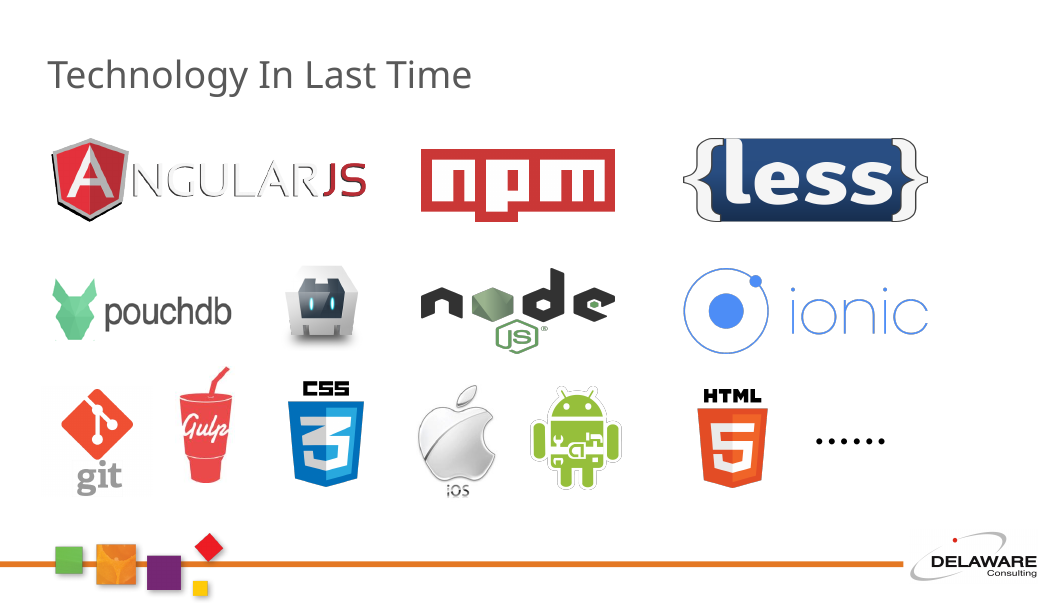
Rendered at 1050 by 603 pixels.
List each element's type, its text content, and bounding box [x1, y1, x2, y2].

list Technology In Last Time [41, 31, 904, 116]
picture [41, 386, 153, 498]
picture [683, 137, 928, 222]
picture [683, 268, 928, 354]
picture [35, 268, 246, 354]
picture [420, 268, 615, 354]
picture [420, 149, 615, 222]
picture [909, 529, 1038, 584]
picture [288, 380, 364, 487]
picture [279, 257, 363, 351]
text_box ...... [805, 386, 967, 462]
picture [683, 389, 783, 488]
picture [379, 380, 622, 503]
picture [175, 366, 236, 483]
picture [41, 527, 242, 603]
picture [50, 137, 366, 222]
